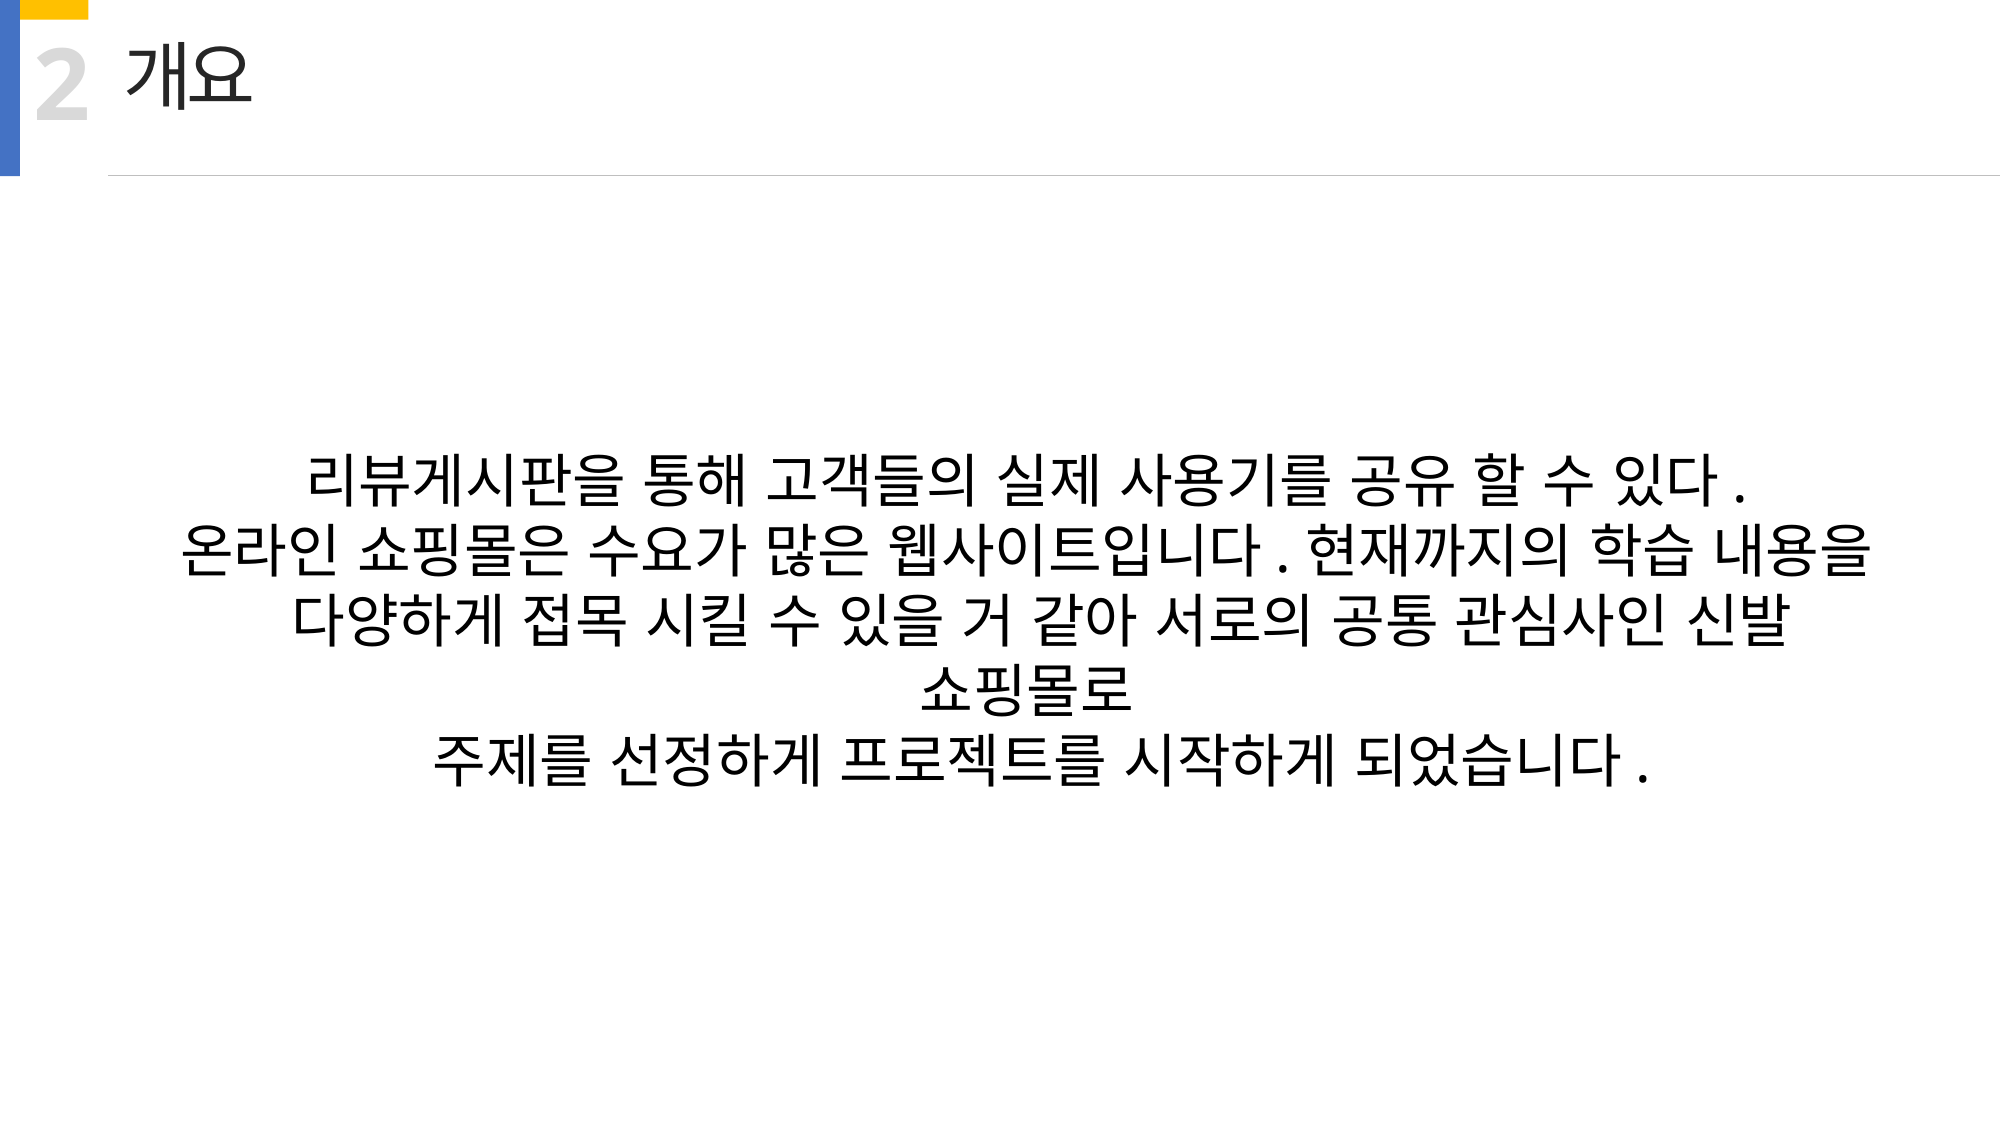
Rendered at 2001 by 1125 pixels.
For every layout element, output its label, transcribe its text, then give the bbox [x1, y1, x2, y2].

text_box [0, 0, 2000, 177]
text_box 리뷰게시판을 통해 고객들의 실제 사용기를 공유 할 수 있다. 온라인 쇼핑몰은 수요가 많은 웹사이트입니다.현재까지의 학습 내용을 다양하게 접목 시킬 수 있을 거 같아 서로의 공통 관심사인 신발 쇼핑몰로 주제를 선정하게 프로젝트를 시작하게 되었습니다. [135, 437, 1918, 872]
